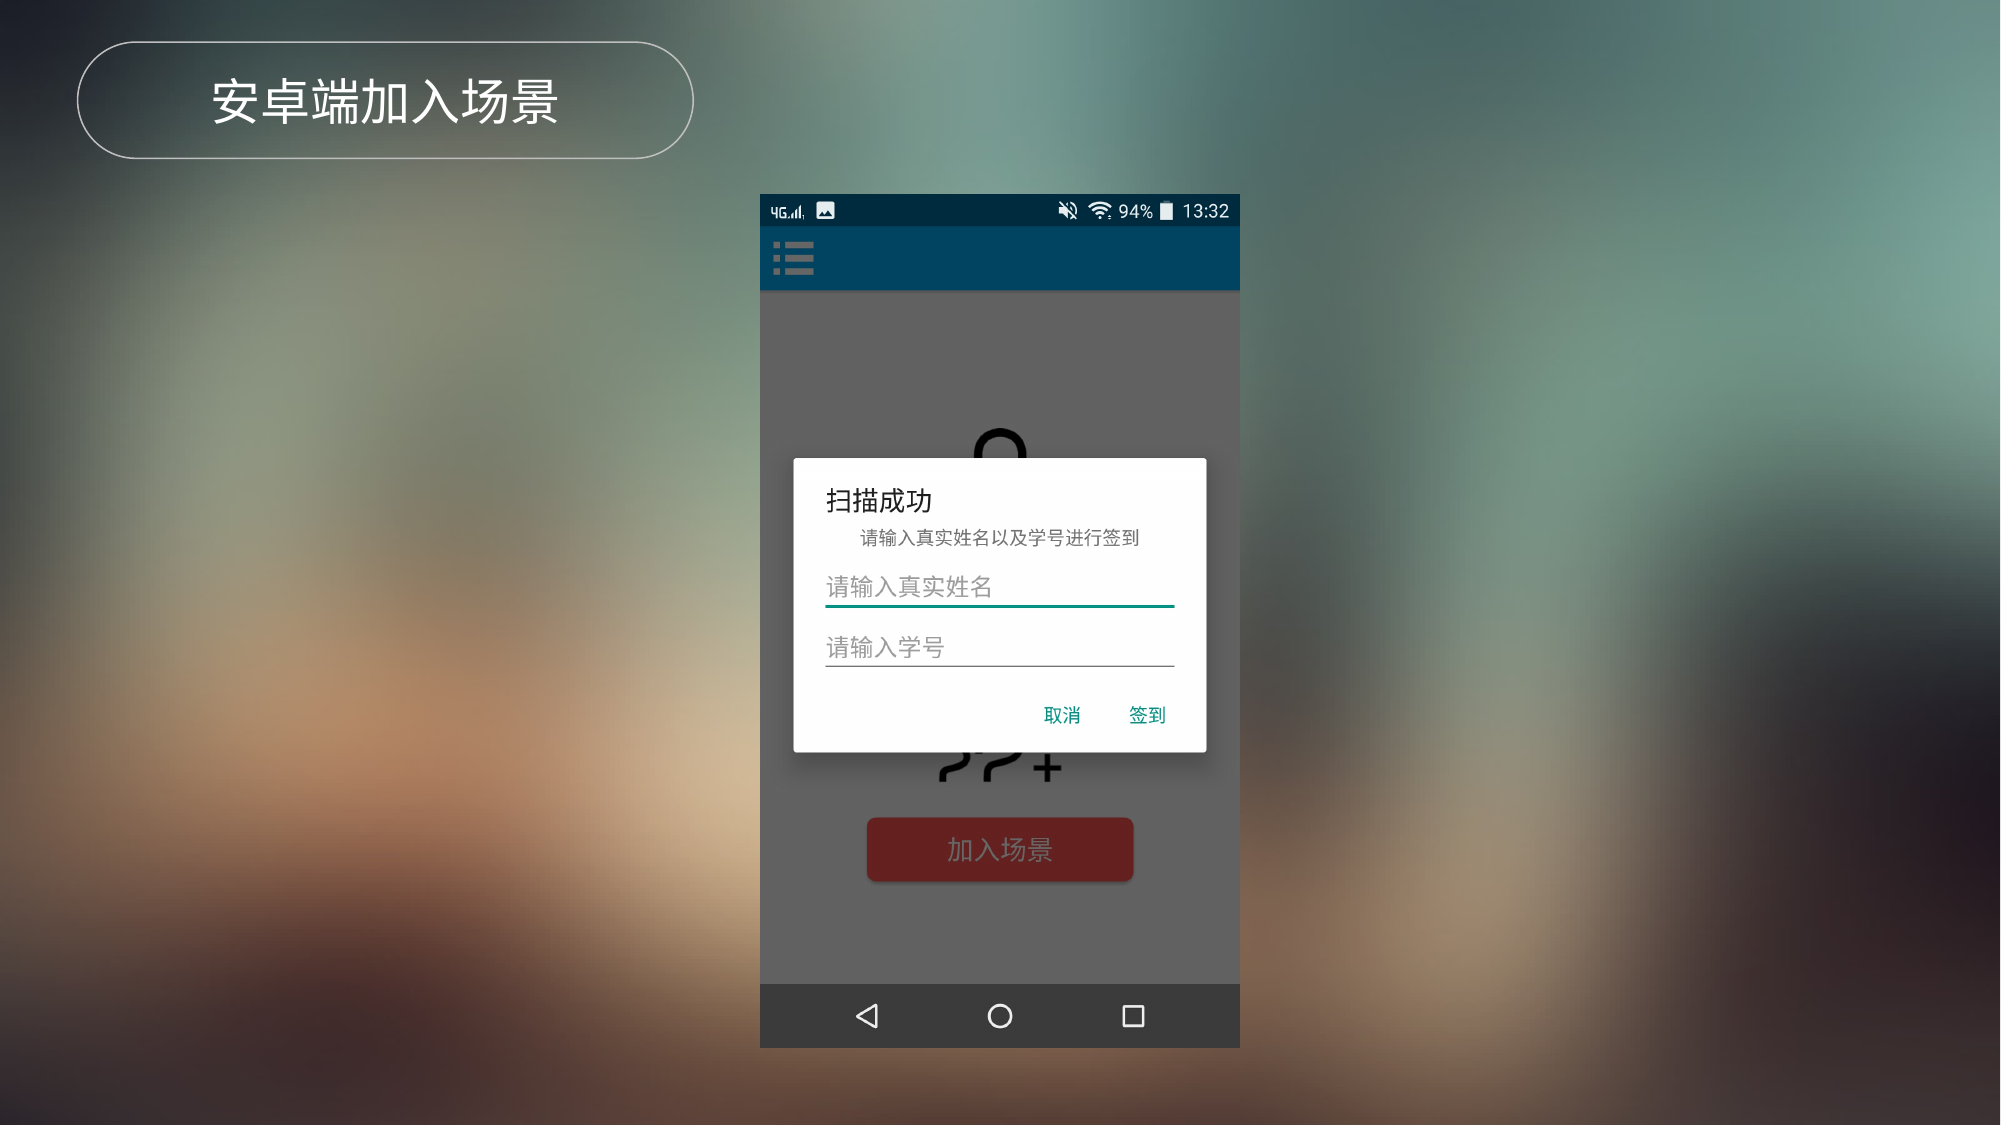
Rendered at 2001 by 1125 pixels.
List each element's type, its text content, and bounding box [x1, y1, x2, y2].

text_box 安卓端加入场景 [76, 41, 695, 160]
picture [0, 0, 2001, 1125]
